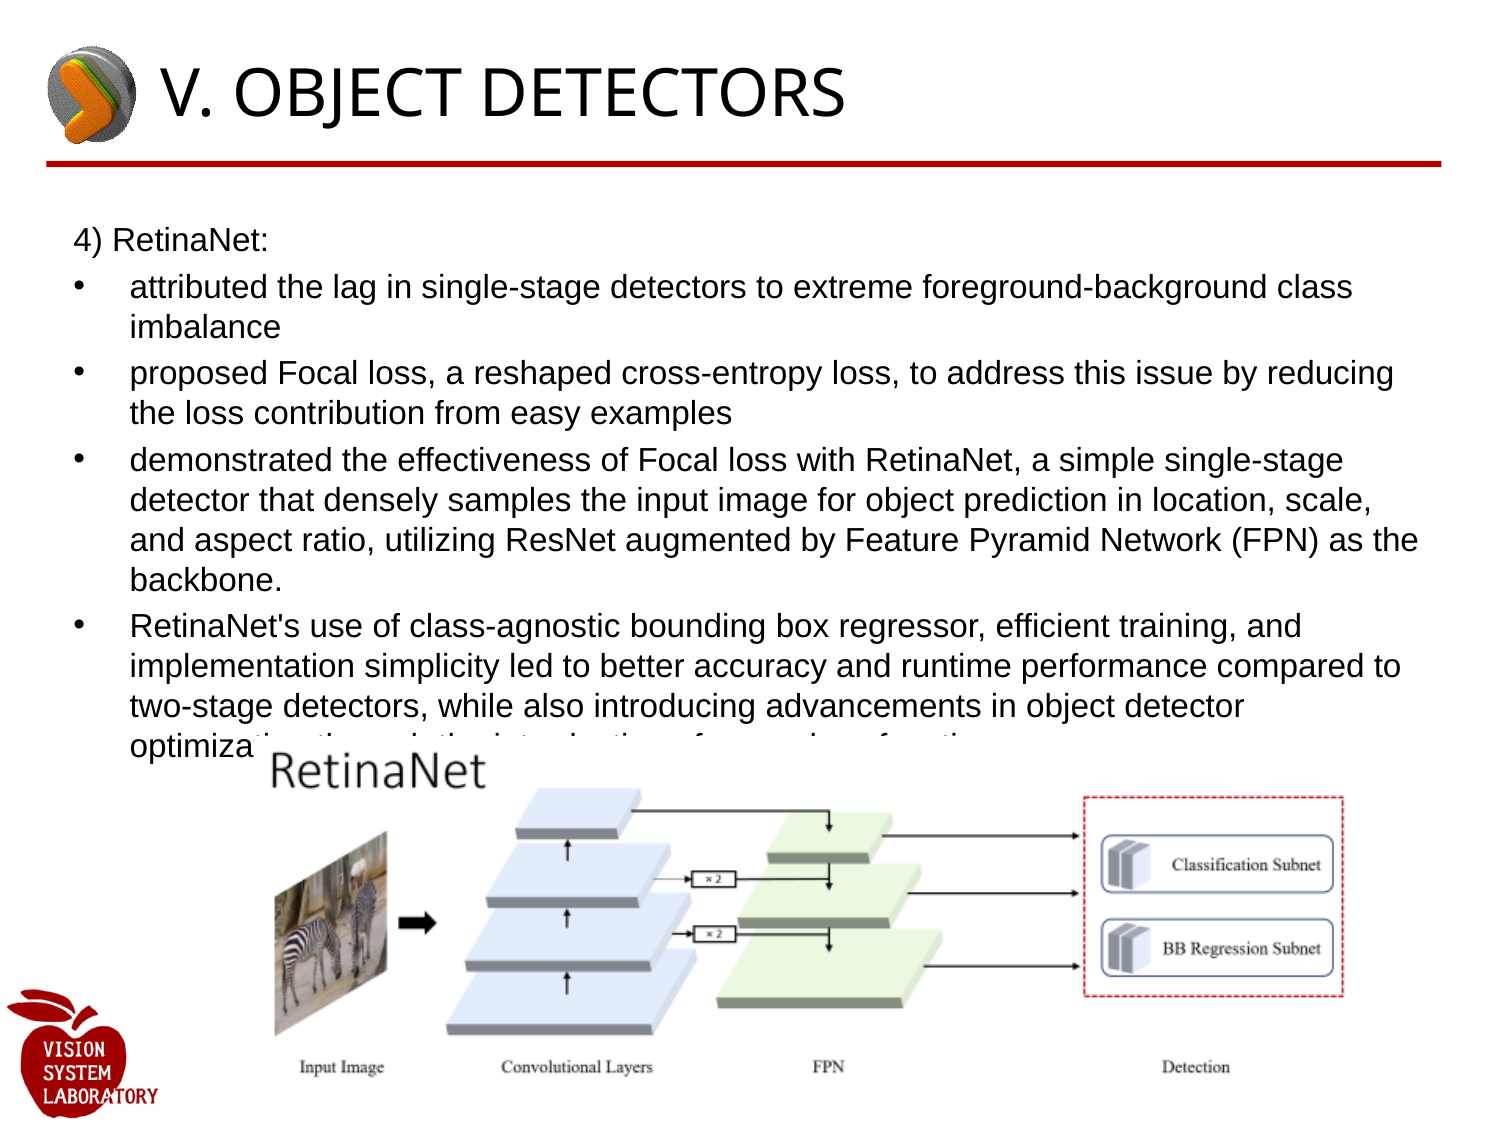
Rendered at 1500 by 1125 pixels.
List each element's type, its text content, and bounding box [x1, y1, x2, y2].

picture [0, 10, 195, 188]
picture [3, 980, 173, 1121]
list 4) RetinaNet: attributed the lag in single-stage detectors to extreme foreground-background class imbalance proposed Focal loss, a reshaped cross-entropy loss, to address this issue by reducing the loss contribution from easy examples demonstrated the effectiveness of Focal loss with RetinaNet, a simple single-stage detector that densely samples the input image for object prediction in location, scale, and aspect ratio, utilizing ResNet augmented by Feature Pyramid Network (FPN) as the backbone. RetinaNet's use of class-agnostic bounding box regressor, efficient training, and implementation simplicity led to better accuracy and runtime performance compared to two-stage detectors, while also introducing advancements in object detector optimization through the introduction of a new loss function. [58, 210, 1442, 973]
picture [253, 736, 1381, 1092]
title V. OBJECT DETECTORS [145, 42, 1424, 135]
